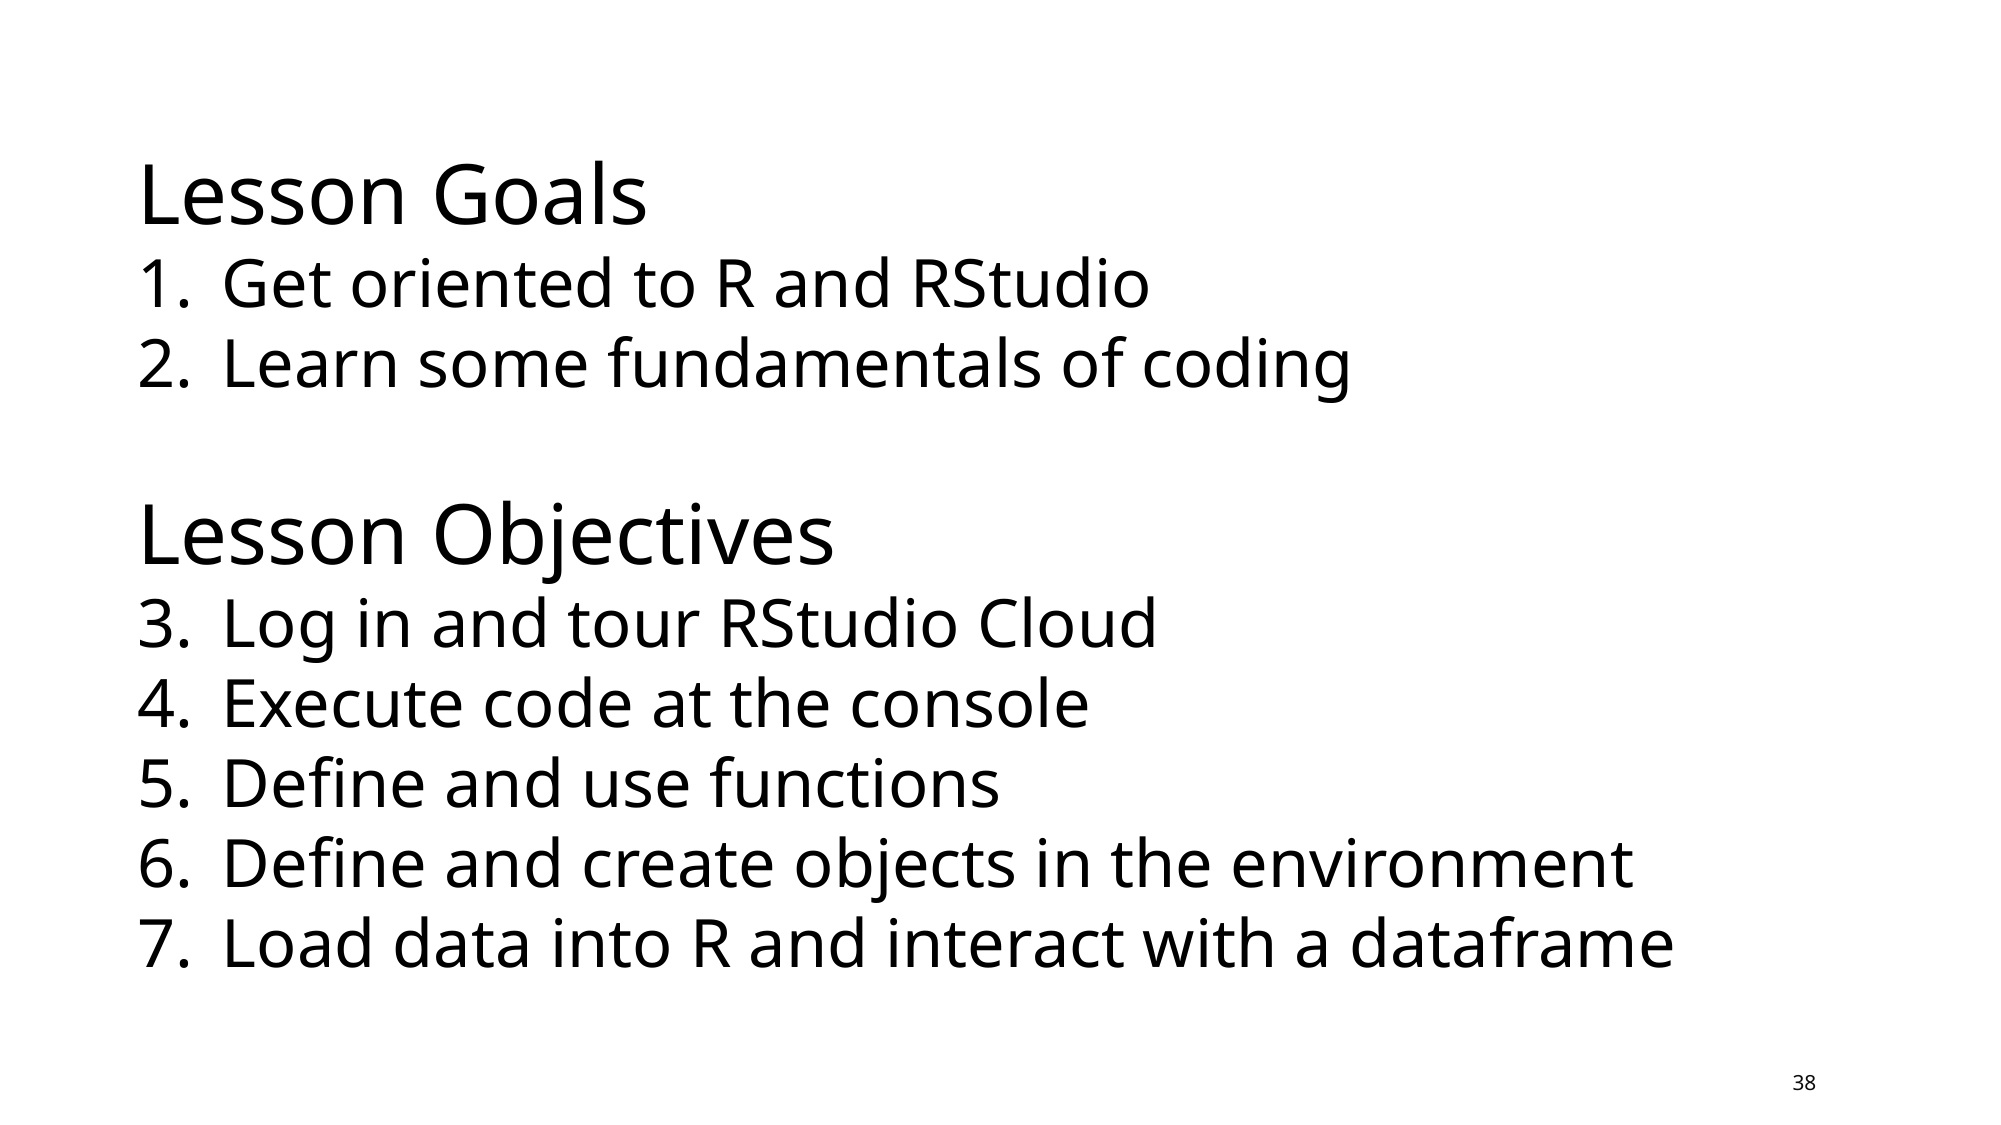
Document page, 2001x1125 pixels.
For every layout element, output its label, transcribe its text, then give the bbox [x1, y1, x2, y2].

slide_number 38 [1777, 1061, 1938, 1107]
text_box Lesson Goals Get oriented to R and RStudio Learn some fundamentals of coding Lesson Objectives Log in and tour RStudio Cloud Execute code at the console Define and use functions Define and create objects in the environment Load data into R and interact with a dataframe [122, 133, 1918, 988]
